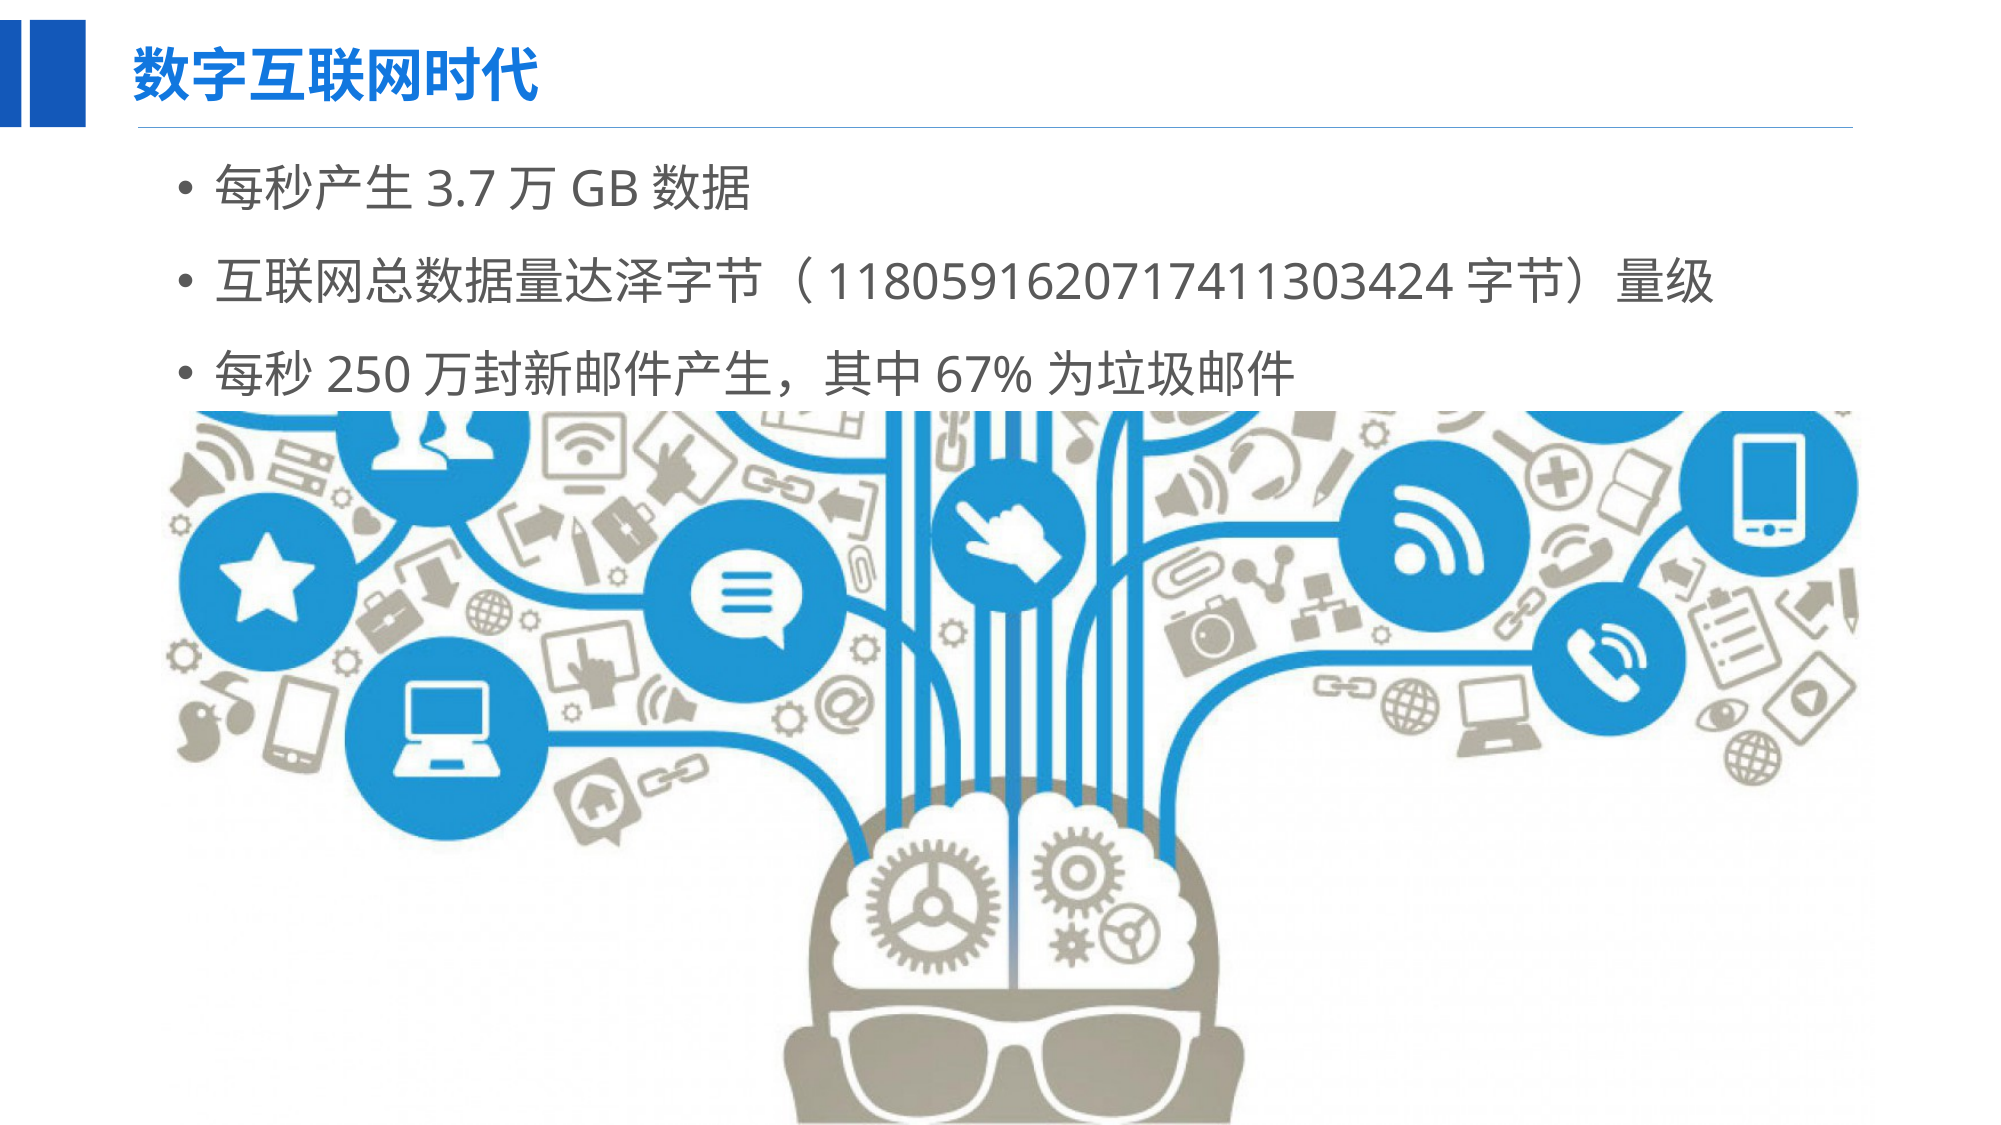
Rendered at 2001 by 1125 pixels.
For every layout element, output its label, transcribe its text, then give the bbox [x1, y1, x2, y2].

text_box [0, 19, 22, 128]
text_box 数字互联网时代 [117, 31, 556, 116]
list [161, 411, 1875, 1125]
text_box 每秒产生3.7万GB数据 互联网总数据量达泽字节（1180591620717411303424字节）量级 每秒250万封新邮件产生，其中67%为垃圾邮件 [161, 137, 1853, 411]
text_box [29, 19, 87, 128]
